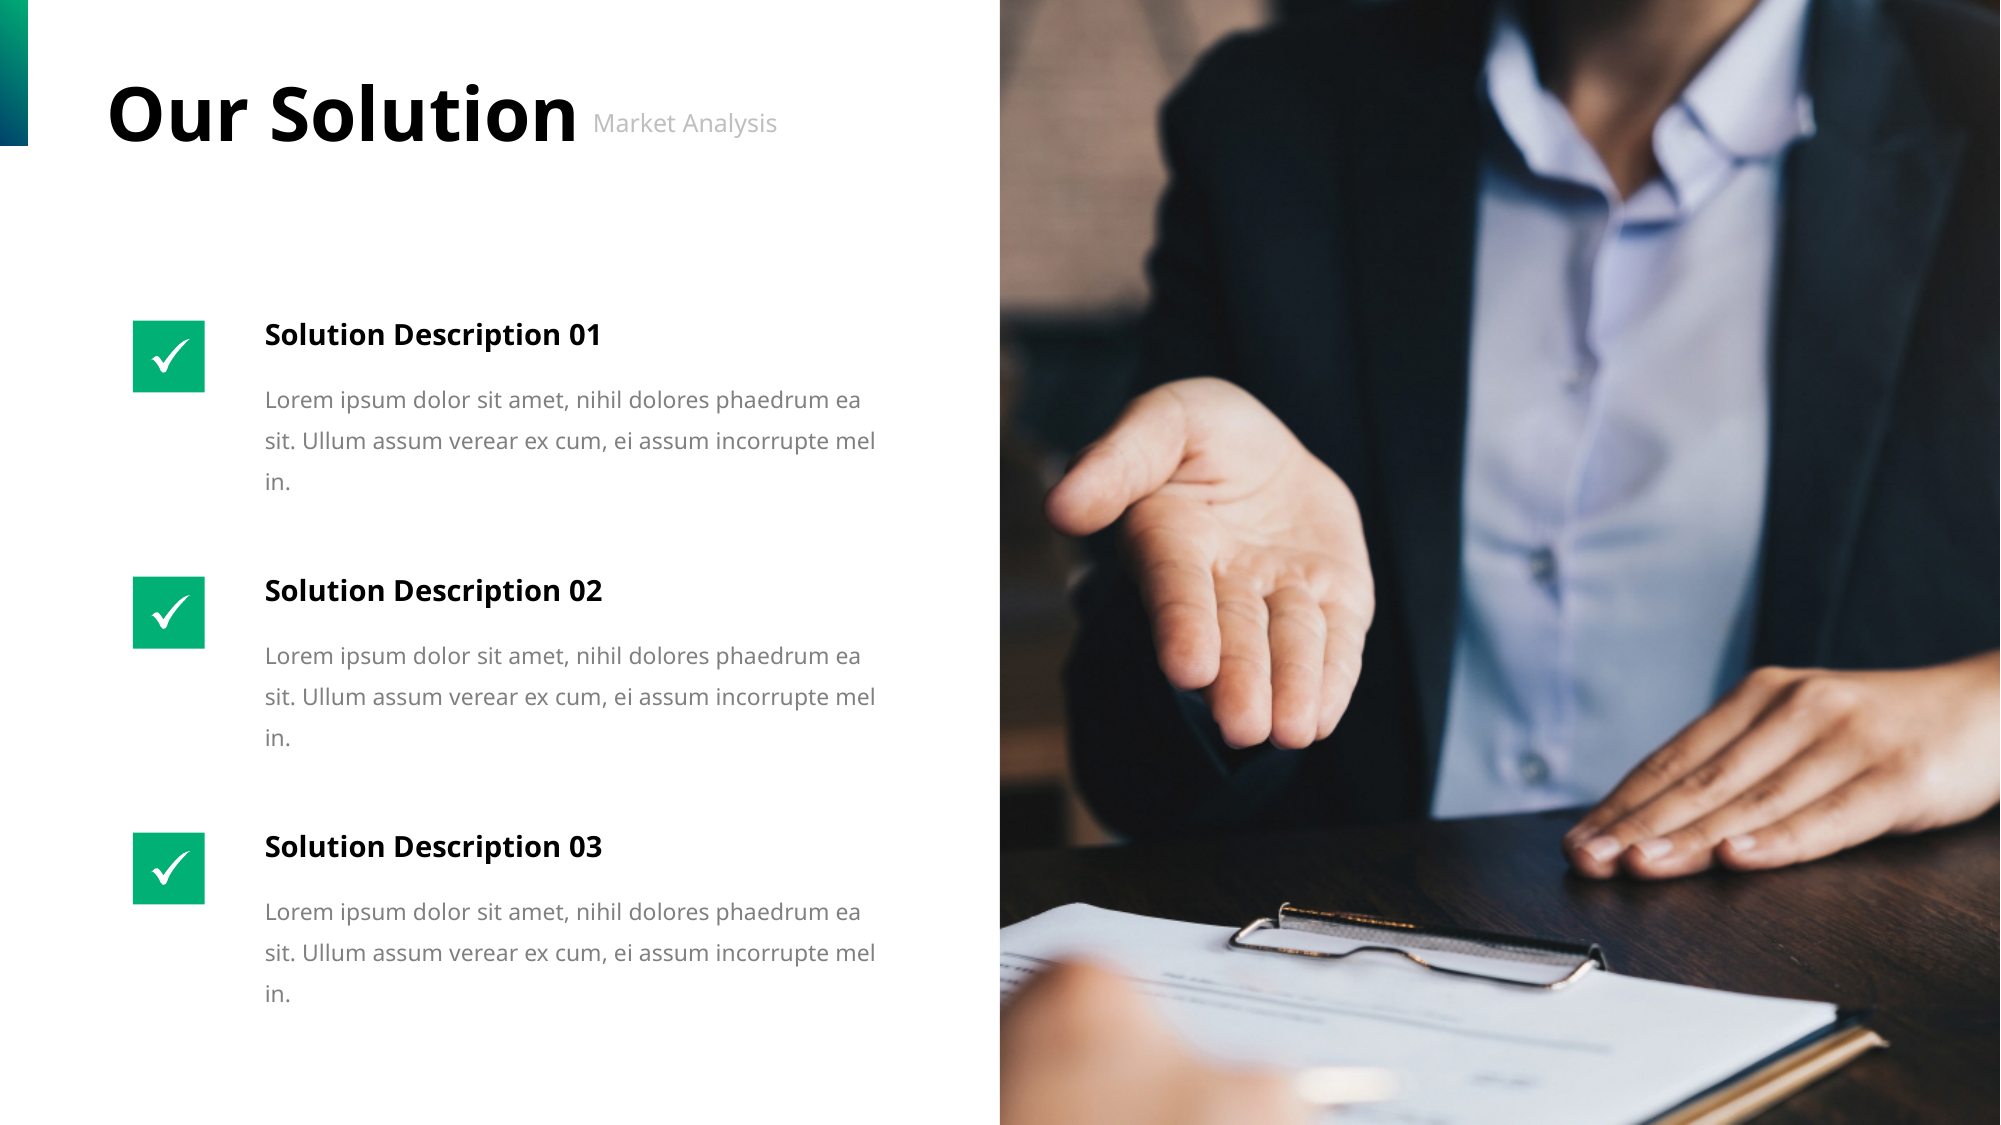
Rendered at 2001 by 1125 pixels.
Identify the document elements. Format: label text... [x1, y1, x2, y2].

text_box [132, 320, 205, 393]
picture [999, 0, 2000, 1125]
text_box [249, 564, 907, 714]
text_box Market Analysis [578, 100, 864, 146]
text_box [249, 820, 907, 970]
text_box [132, 832, 205, 905]
text_box Our Solution [92, 59, 999, 164]
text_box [132, 576, 205, 649]
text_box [249, 308, 907, 458]
text_box [0, 0, 29, 147]
